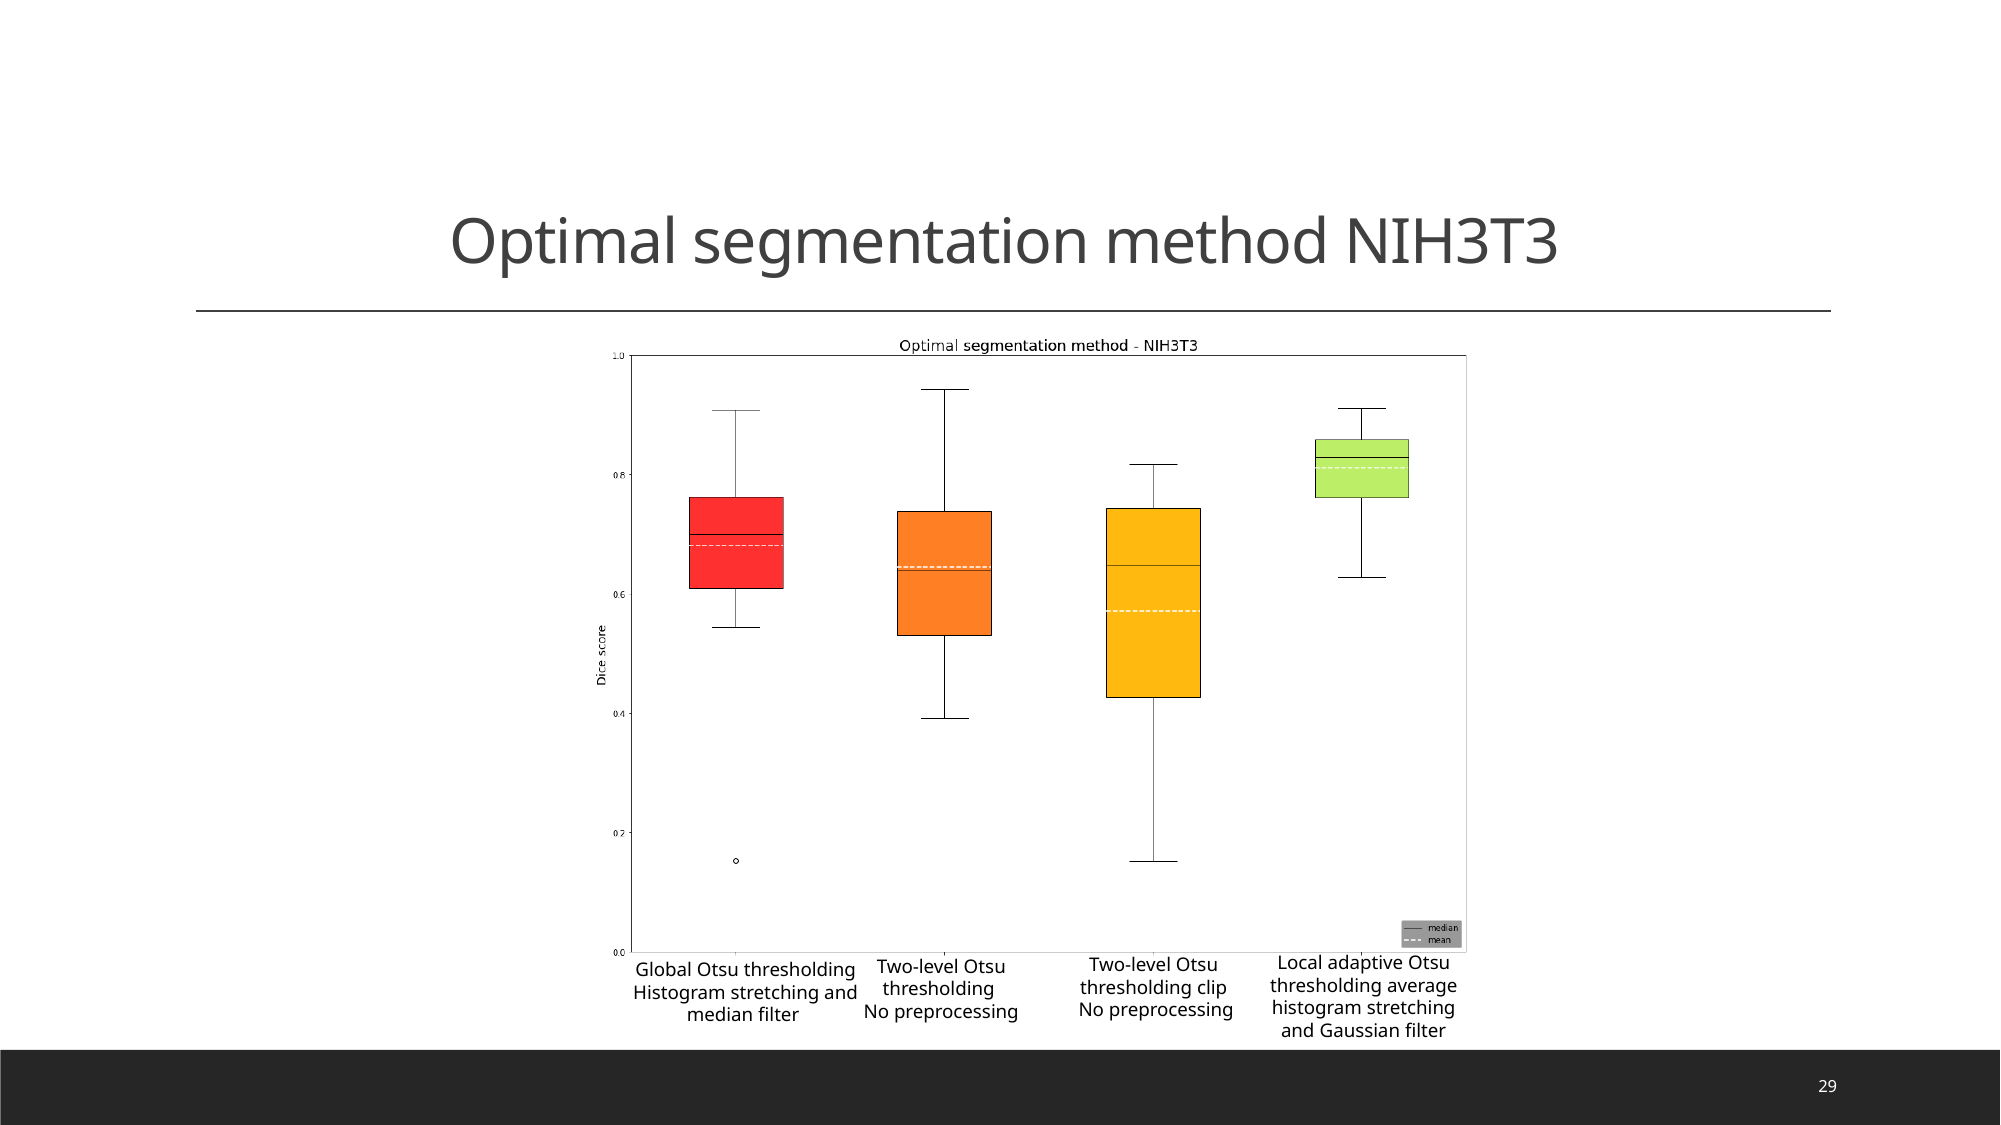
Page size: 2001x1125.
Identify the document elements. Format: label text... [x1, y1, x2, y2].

text_box Global Otsu thresholding Histogram stretching and median filter [604, 1004, 887, 1033]
text_box Local adaptive Otsu thresholding average histogram stretching and Gaussian filter [1250, 1001, 1477, 1049]
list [590, 333, 1471, 996]
title Optimal segmentation method NIH3T3 [180, 47, 1830, 285]
text_box Two-level Otsu thresholding No preprocessing [818, 1004, 1064, 1030]
text_box Two-level Otsu thresholding clip No preprocessing [1008, 1004, 1250, 1028]
slide_number 29 [1803, 1057, 1932, 1118]
